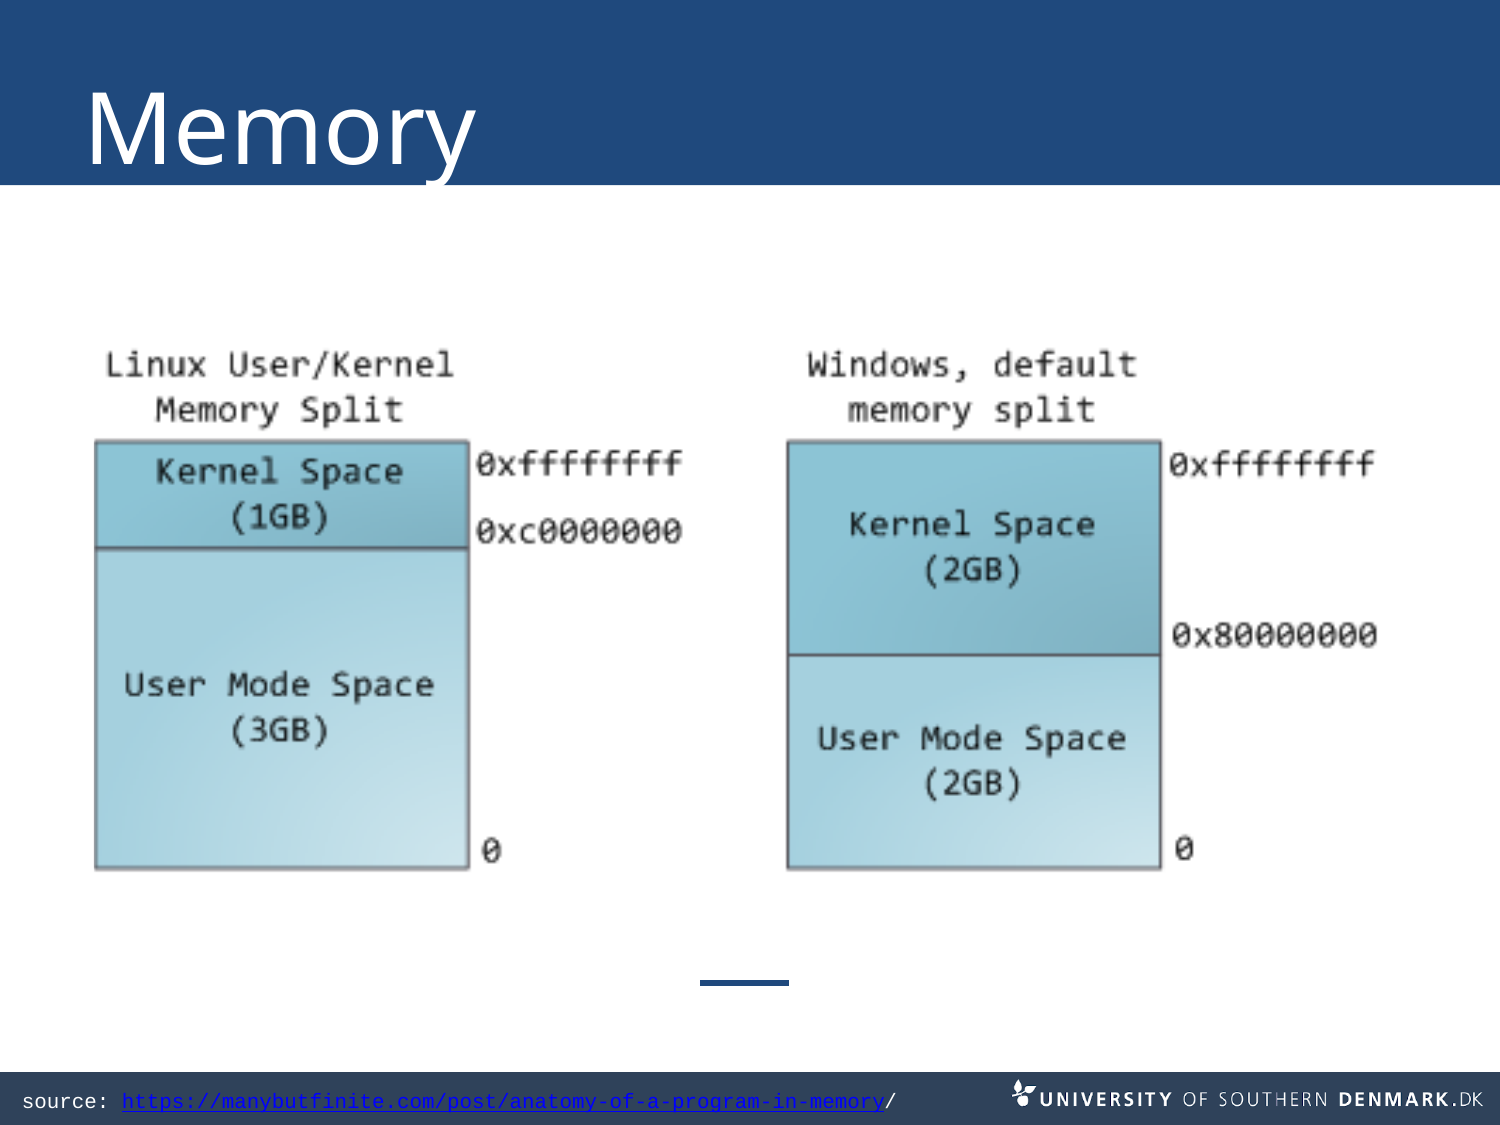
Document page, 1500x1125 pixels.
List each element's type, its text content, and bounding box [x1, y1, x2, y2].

text_box source: https://manybutfinite.com/post/anatomy-of-a-program-in-memory/ [6, 1076, 991, 1125]
picture [93, 338, 1430, 875]
title Memory [68, 63, 1465, 186]
picture [0, 1072, 1500, 1125]
